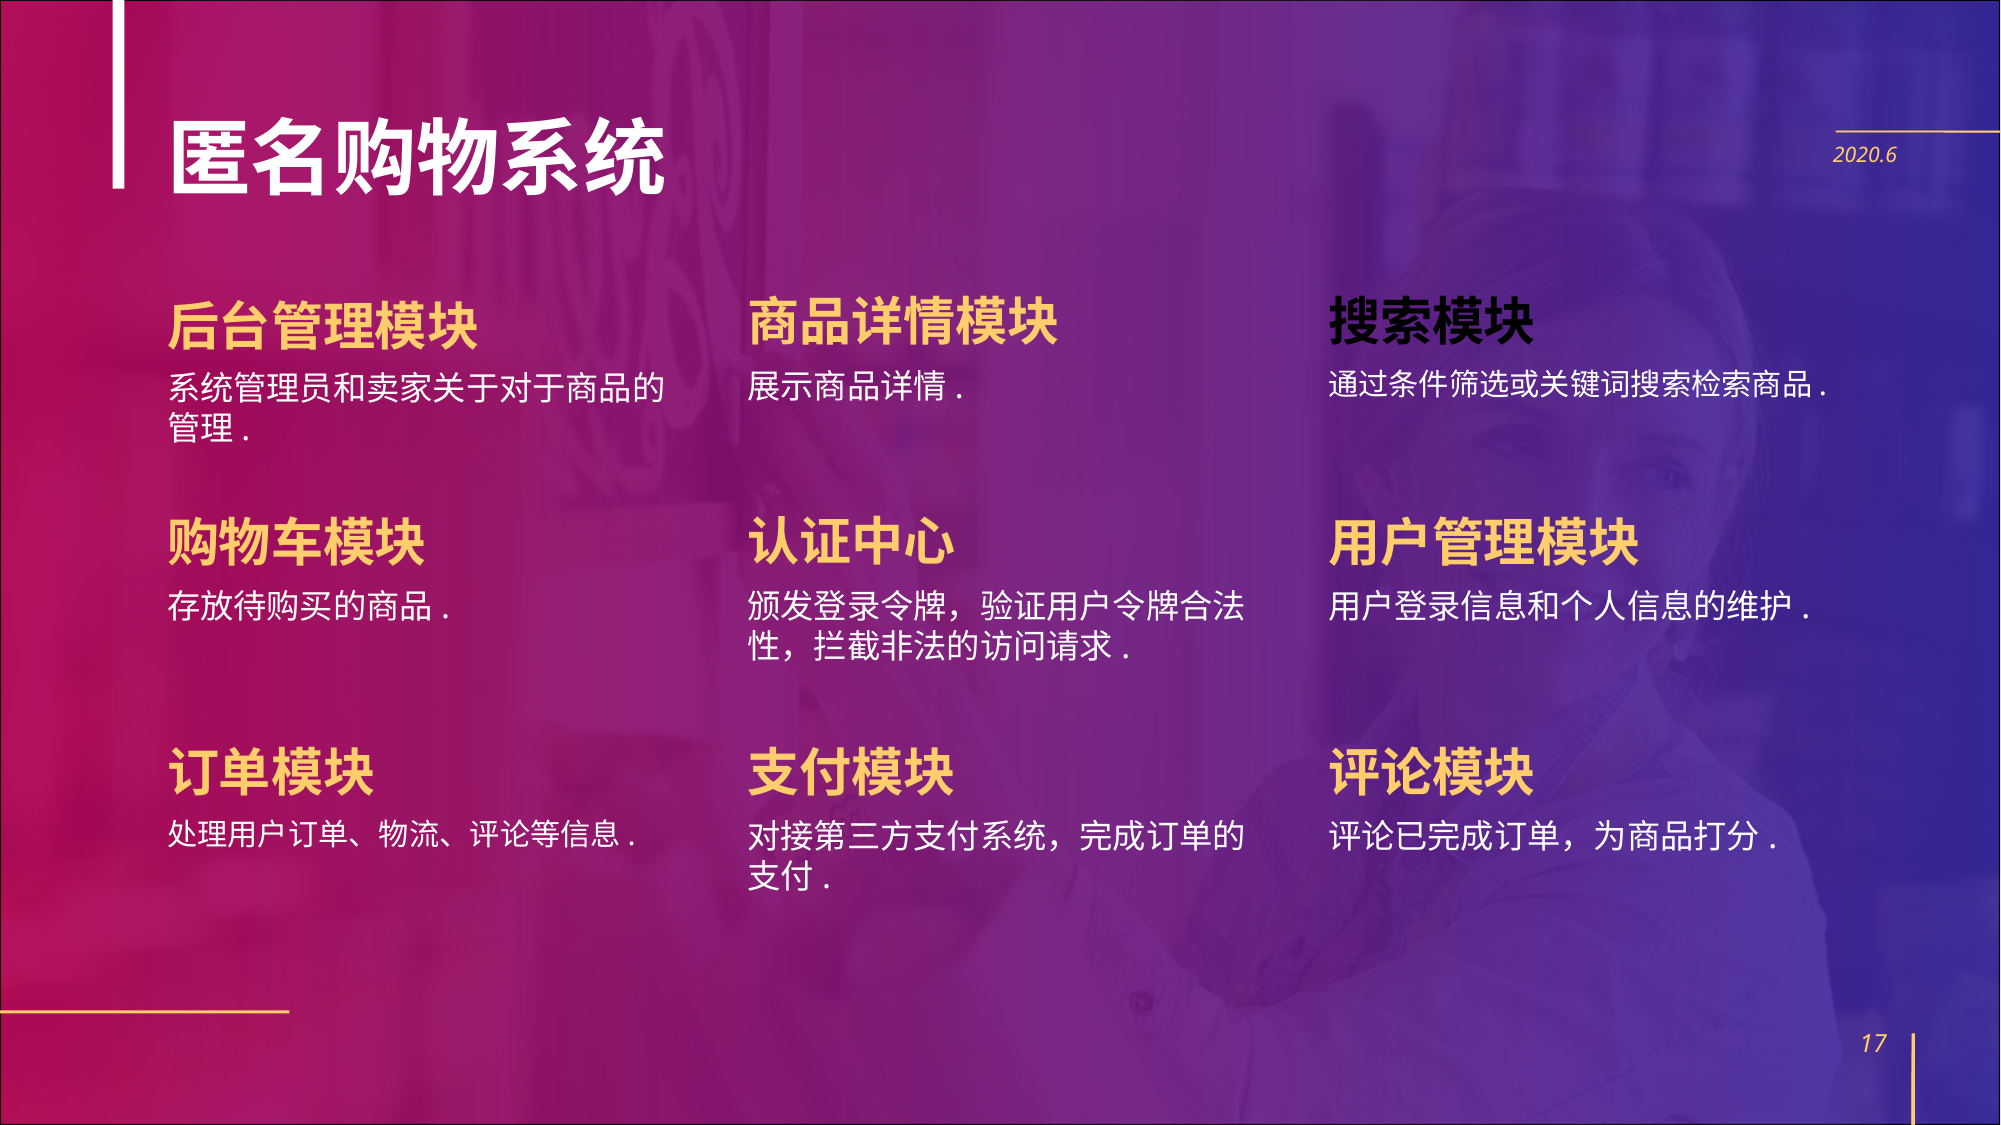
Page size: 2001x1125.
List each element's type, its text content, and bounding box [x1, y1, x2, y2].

text_box 评论模块 [1313, 738, 1848, 808]
text_box 用户管理模块 [1313, 508, 1848, 578]
text_box 用户登录信息和个人信息的维护. [1313, 578, 1848, 660]
text_box 对接第三方支付系统，完成订单的支付. [732, 808, 1267, 920]
text_box 2020.6 [1818, 137, 1919, 192]
text_box 匿名购物系统 [152, 99, 930, 214]
text_box 通过条件筛选或关键词搜索检索商品. [1313, 357, 1848, 440]
text_box 订单模块 [152, 738, 687, 808]
text_box 认证中心 [732, 508, 1267, 578]
text_box 后台管理模块 [152, 292, 687, 359]
text_box 颁发登录令牌，验证用户令牌合法性，拦截非法的访问请求. [732, 578, 1267, 694]
text_box 展示商品详情. [732, 357, 1267, 440]
text_box 购物车模块 [152, 508, 687, 578]
text_box 支付模块 [732, 738, 1267, 808]
text_box 存放待购买的商品. [152, 578, 687, 660]
text_box 搜索模块 [1313, 288, 1848, 357]
text_box 系统管理员和卖家关于对于商品的管理. [152, 359, 687, 463]
text_box 处理用户订单、物流、评论等信息. [152, 808, 687, 890]
text_box 17 [1451, 1014, 1902, 1075]
text_box 商品详情模块 [732, 288, 1267, 357]
text_box 评论已完成订单，为商品打分. [1313, 808, 1848, 890]
